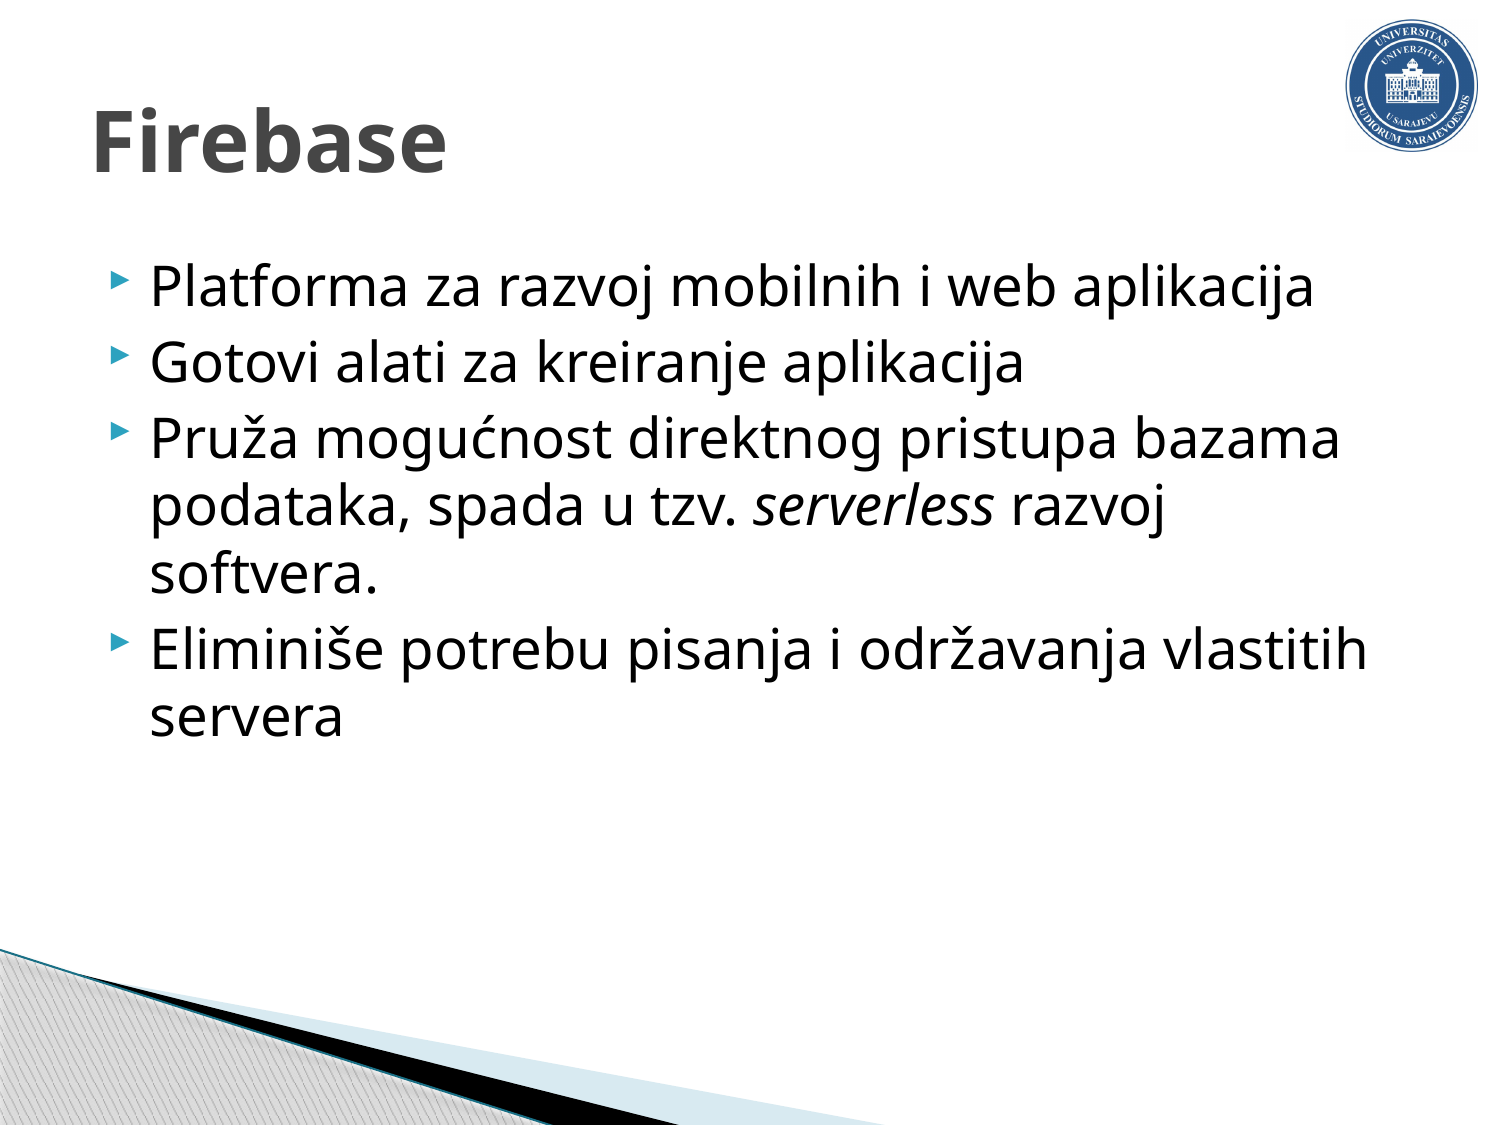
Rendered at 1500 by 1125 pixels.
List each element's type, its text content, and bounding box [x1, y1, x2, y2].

title Firebase [75, 45, 1425, 233]
list Platforma za razvoj mobilnih i web aplikacija Gotovi alati za kreiranje aplikacija Pruža mogućnost direktnog pristupa bazama podataka, spada u tzv. serverless razvoj softvera. Eliminiše potrebu pisanja i održavanja vlastitih servera [75, 243, 1425, 986]
picture [1345, 19, 1479, 152]
